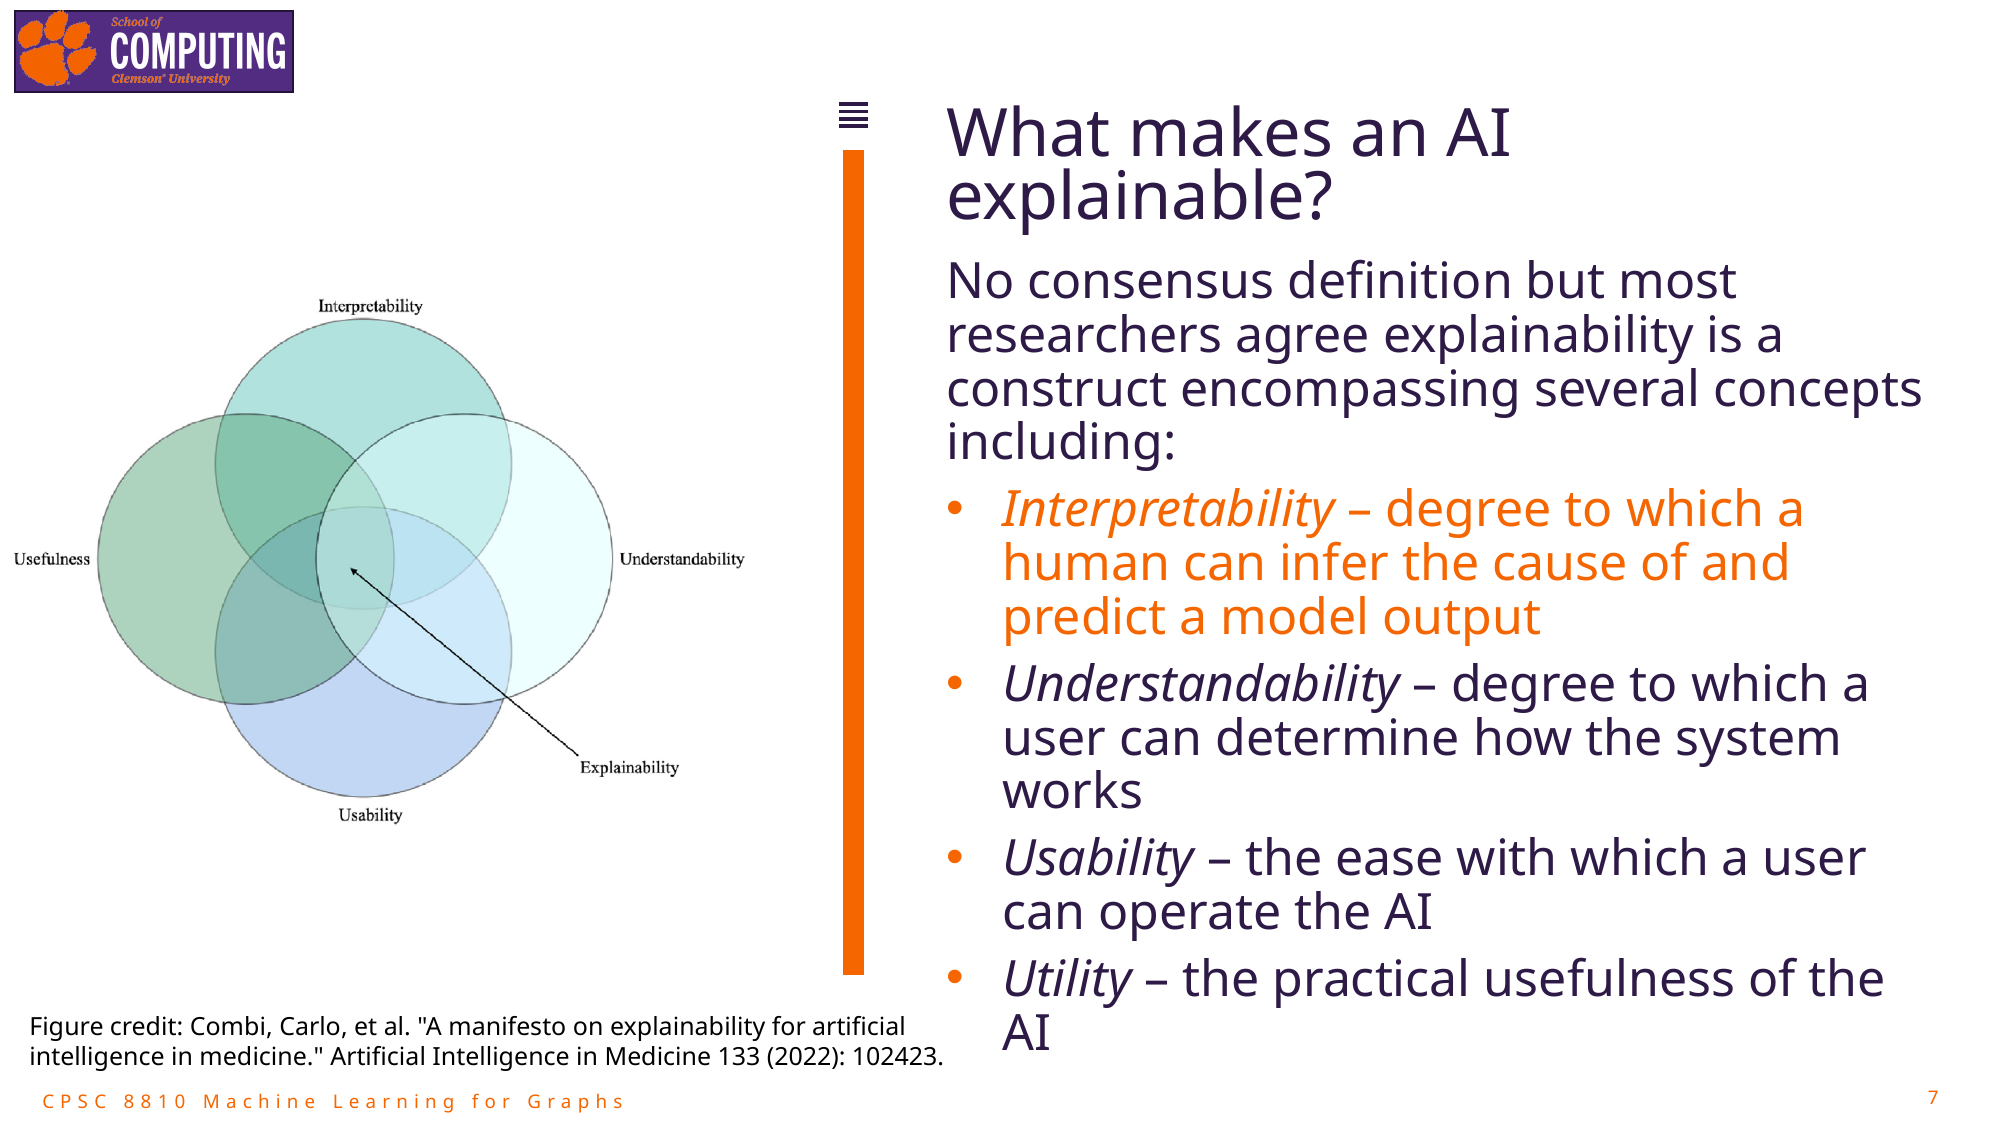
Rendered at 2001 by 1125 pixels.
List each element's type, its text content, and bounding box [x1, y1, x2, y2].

text_box Figure credit: Combi, Carlo, et al. "A manifesto on explainability for artificial intelligence in medicine." Artificial Intelligence in Medicine 133 (2022): 102423. [14, 1003, 1015, 1108]
picture [0, 292, 750, 832]
list No consensus definition but most researchers agree explainability is a construct encompassing several concepts including: Interpretability – degree to which a human can infer the cause of and predict a model output Understandability – degree to which a user can determine how the system works Usability – the ease with which a user can operate the AI Utility – the practical usefulness of the AI [946, 254, 1947, 1040]
picture [18, 10, 285, 86]
title What makes an AI explainable? [946, 104, 1889, 170]
